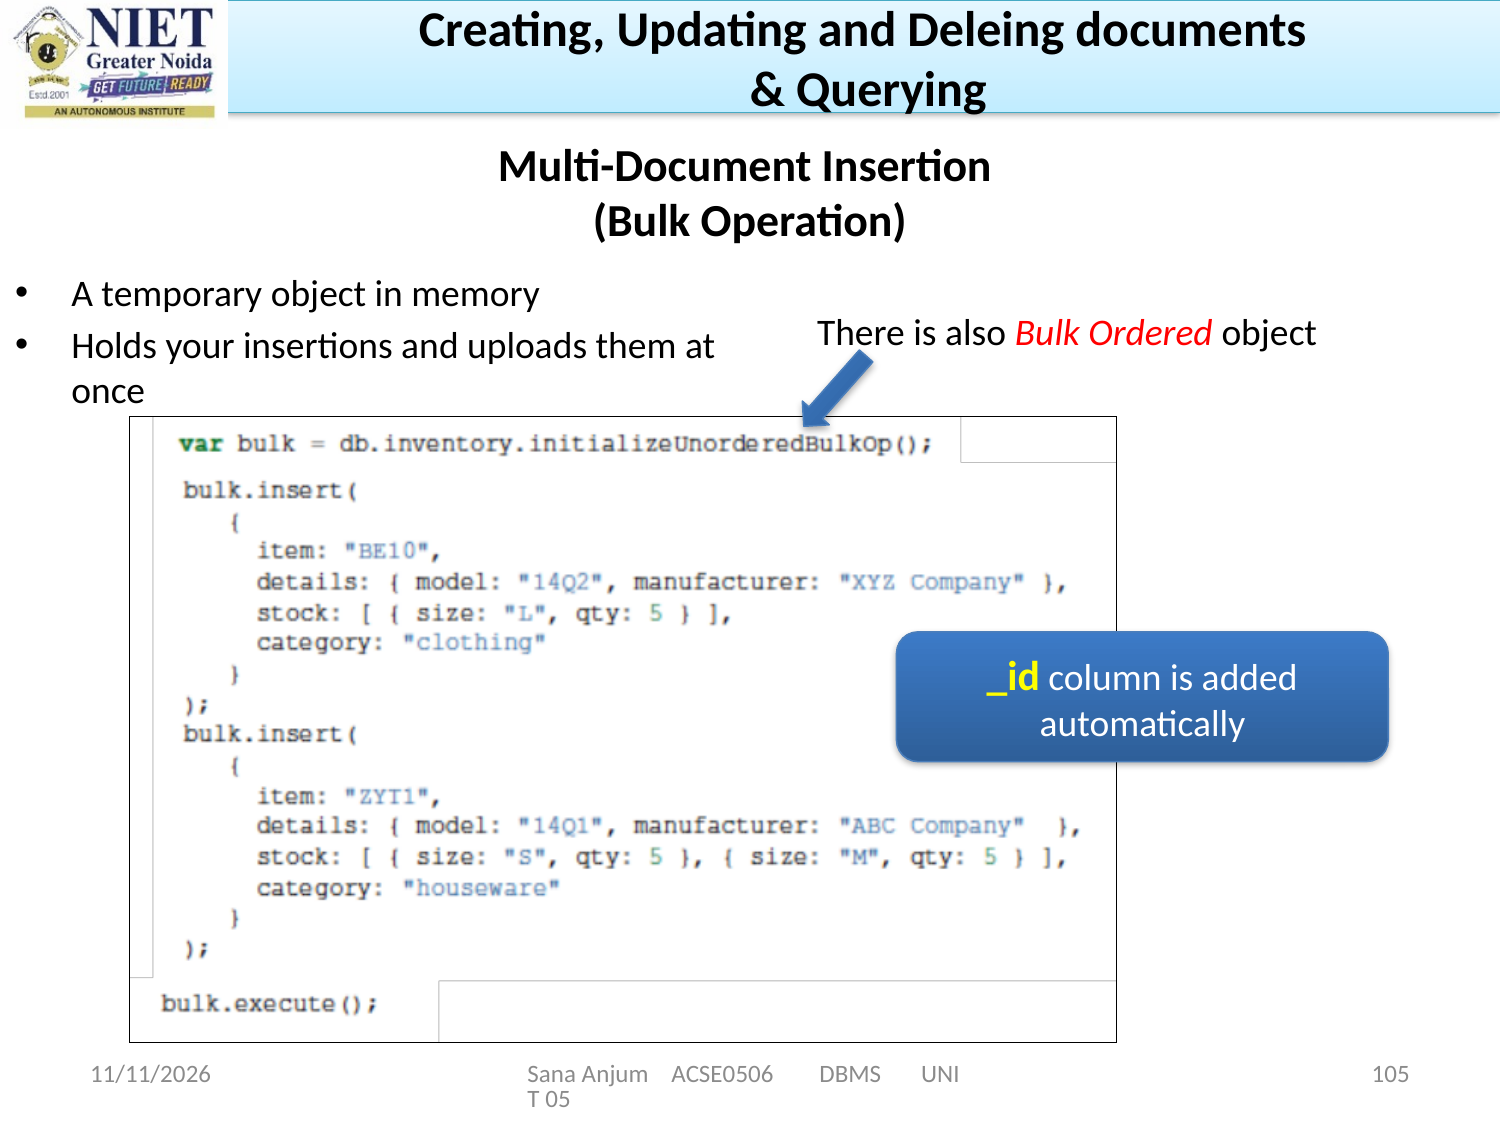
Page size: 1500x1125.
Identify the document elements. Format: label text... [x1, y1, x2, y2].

text_box Creating, Updating and Deleing documents & Querying [231, 0, 1500, 113]
slide_number 105 [1074, 1042, 1425, 1103]
picture [0, 0, 228, 130]
title Multi-Document Insertion (Bulk Operation) [75, 120, 1425, 285]
text_box _id column is added automatically [1122, 631, 1390, 763]
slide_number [75, 1042, 425, 1103]
footer Sana Anjum ACSE0506 DBMS UNIT 05 [512, 1051, 988, 1103]
picture [129, 416, 1117, 1043]
list A temporary object in memory Holds your insertions and uploads them at once [0, 261, 784, 381]
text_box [797, 300, 1338, 439]
